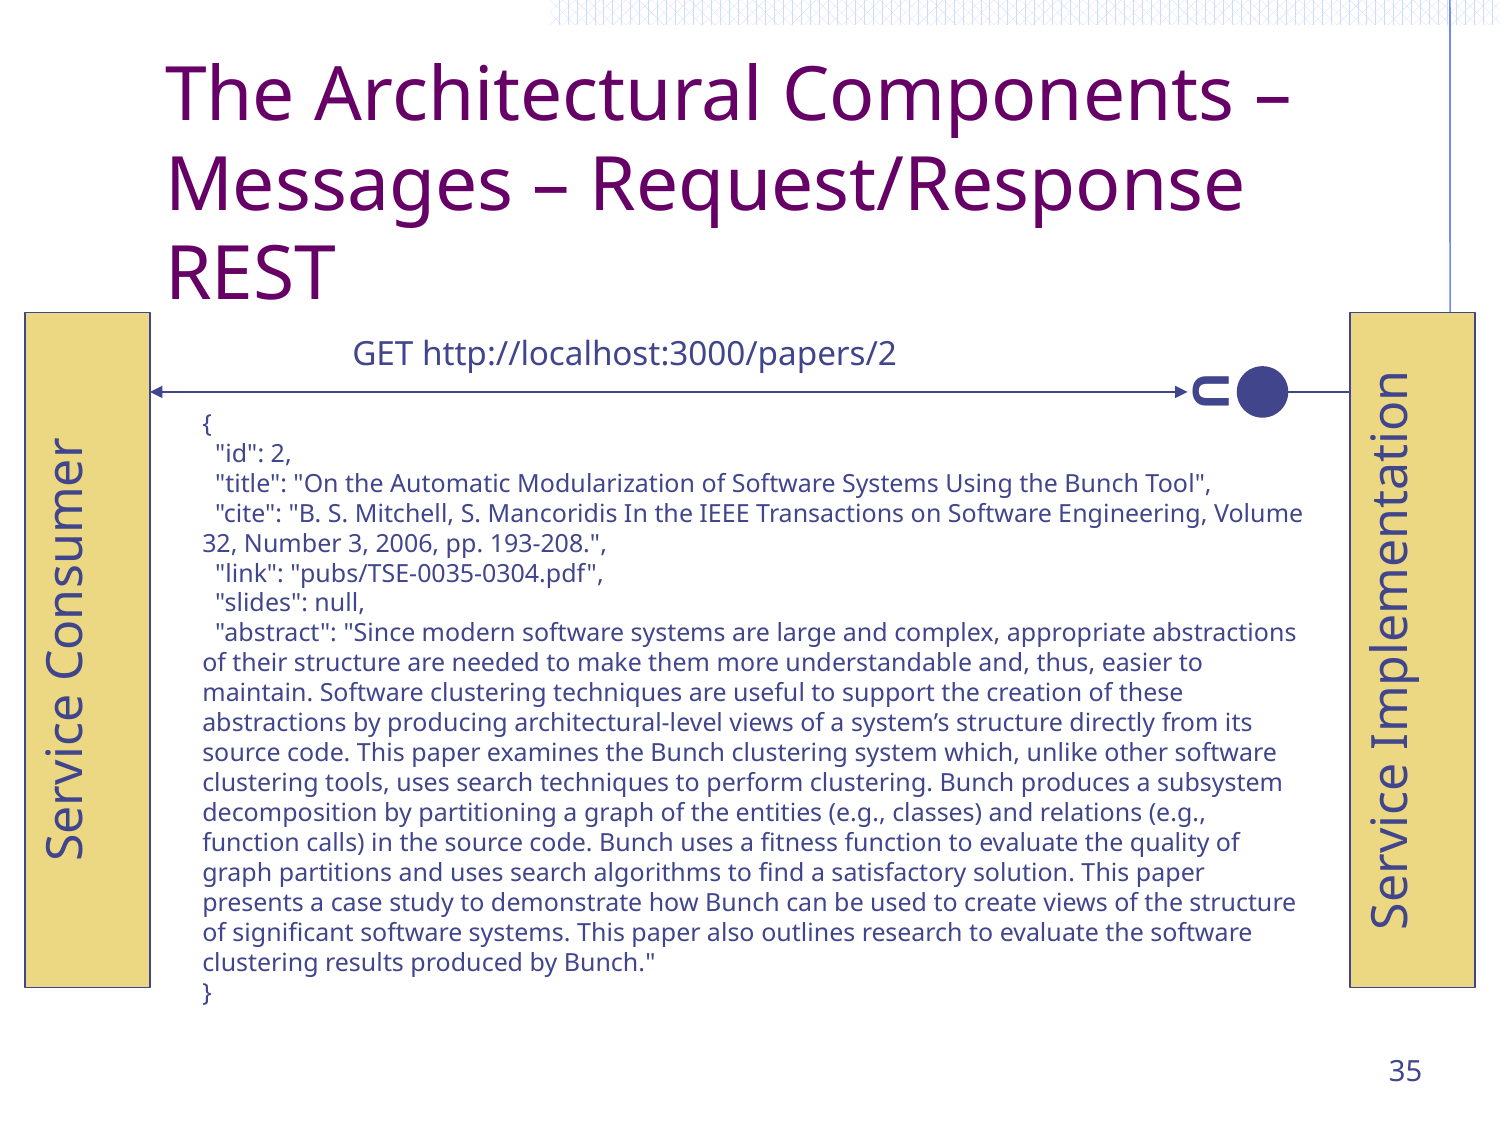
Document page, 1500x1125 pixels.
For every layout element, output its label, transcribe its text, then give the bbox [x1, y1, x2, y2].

text_box [1237, 366, 1288, 399]
text_box { "id": 2, "title": "On the Automatic Modularization of Software Systems Using the Bunch Tool", "cite": "B. S. Mitchell, S. Mancoridis In the IEEE Transactions on Software Engineering, Volume 32, Number 3, 2006, pp. 193-208.", "link": "pubs/TSE-0035-0304.pdf", "slides": null, "abstract": "Since modern software systems are large and complex, appropriate abstractions of their structure are needed to make them more understandable and, thus, easier to maintain. Software clustering techniques are useful to support the creation of these abstractions by producing architectural-level views of a system’s structure directly from its source code. This paper examines the Bunch clustering system which, unlike other software clustering tools, uses search techniques to perform clustering. Bunch produces a subsystem decomposition by partitioning a graph of the entities (e.g., classes) and relations (e.g., function calls) in the source code. Bunch uses a fitness function to evaluate the quality of graph partitions and uses search algorithms to find a satisfactory solution. This paper presents a case study to demonstrate how Bunch can be used to create views of the structure of significant software systems. This paper also outlines research to evaluate the software clustering results produced by Bunch." } [187, 399, 1325, 1014]
slide_number 35 [1125, 1025, 1438, 1100]
text_box Service Implementation [1350, 312, 1475, 988]
text_box Service Consumer [24, 312, 150, 988]
text_box U [1176, 357, 1251, 399]
title The Architectural Components – Messages – Request/Response REST [150, 37, 1425, 225]
text_box GET http://localhost:3000/papers/2 [337, 325, 1088, 380]
